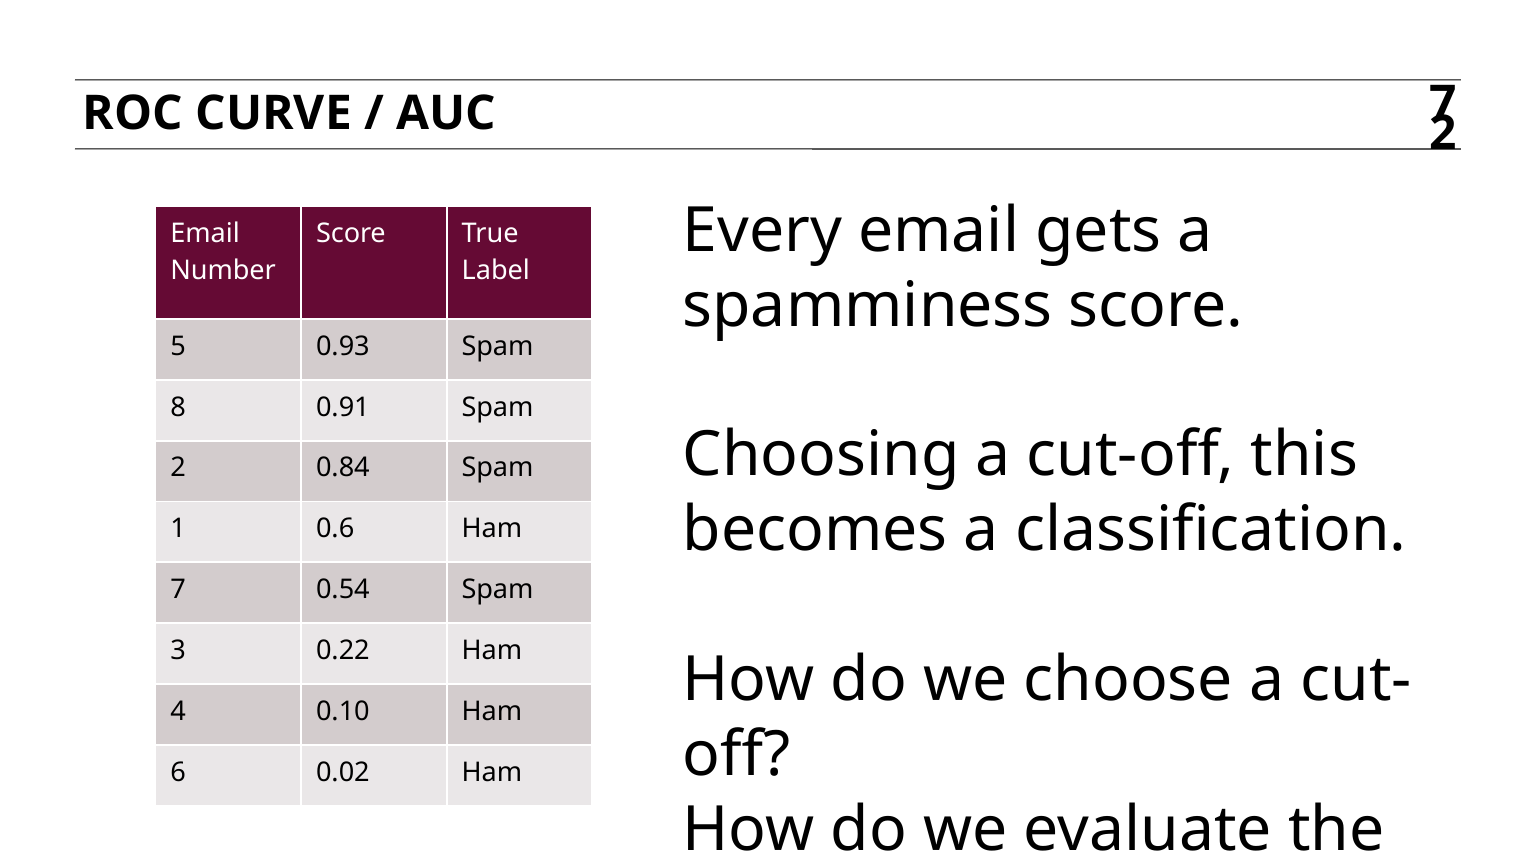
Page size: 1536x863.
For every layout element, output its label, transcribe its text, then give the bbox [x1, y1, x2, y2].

table_cell 1 [156, 502, 300, 561]
table_cell 0.6 [302, 502, 446, 561]
table_cell 8 [156, 381, 300, 440]
table_cell 7 [156, 563, 300, 622]
table_cell 0.54 [302, 563, 446, 622]
table_cell Spam [448, 563, 591, 622]
table_cell Spam [448, 320, 591, 379]
text_box Every email gets a spamminess score. Choosing a cut-off, this becomes a classification. How do we choose a cut-off? How do we evaluate the ranking without choosing a cut-off? [667, 181, 1431, 863]
table_cell Ham [448, 624, 591, 683]
table_cell 0.10 [302, 685, 446, 744]
table_cell 2 [156, 442, 300, 501]
list ROC Curve / AUC [67, 81, 1118, 132]
table_cell 0.22 [302, 624, 446, 683]
table_header True Label [448, 207, 591, 318]
slide_number 72 [1419, 86, 1461, 138]
table_cell 0.02 [302, 746, 446, 805]
table_cell 0.91 [302, 381, 446, 440]
table_cell 0.93 [302, 320, 446, 379]
table_header Email Number [156, 207, 300, 318]
table_cell 5 [156, 320, 300, 379]
table_cell 3 [156, 624, 300, 683]
table_cell Ham [448, 746, 591, 805]
table_cell Spam [448, 442, 591, 501]
table_cell 0.84 [302, 442, 446, 501]
table_header Score [302, 207, 446, 318]
table_cell 4 [156, 685, 300, 744]
table_cell Spam [448, 381, 591, 440]
table_cell 6 [156, 746, 300, 805]
table_cell Ham [448, 502, 591, 561]
table_cell Ham [448, 685, 591, 744]
